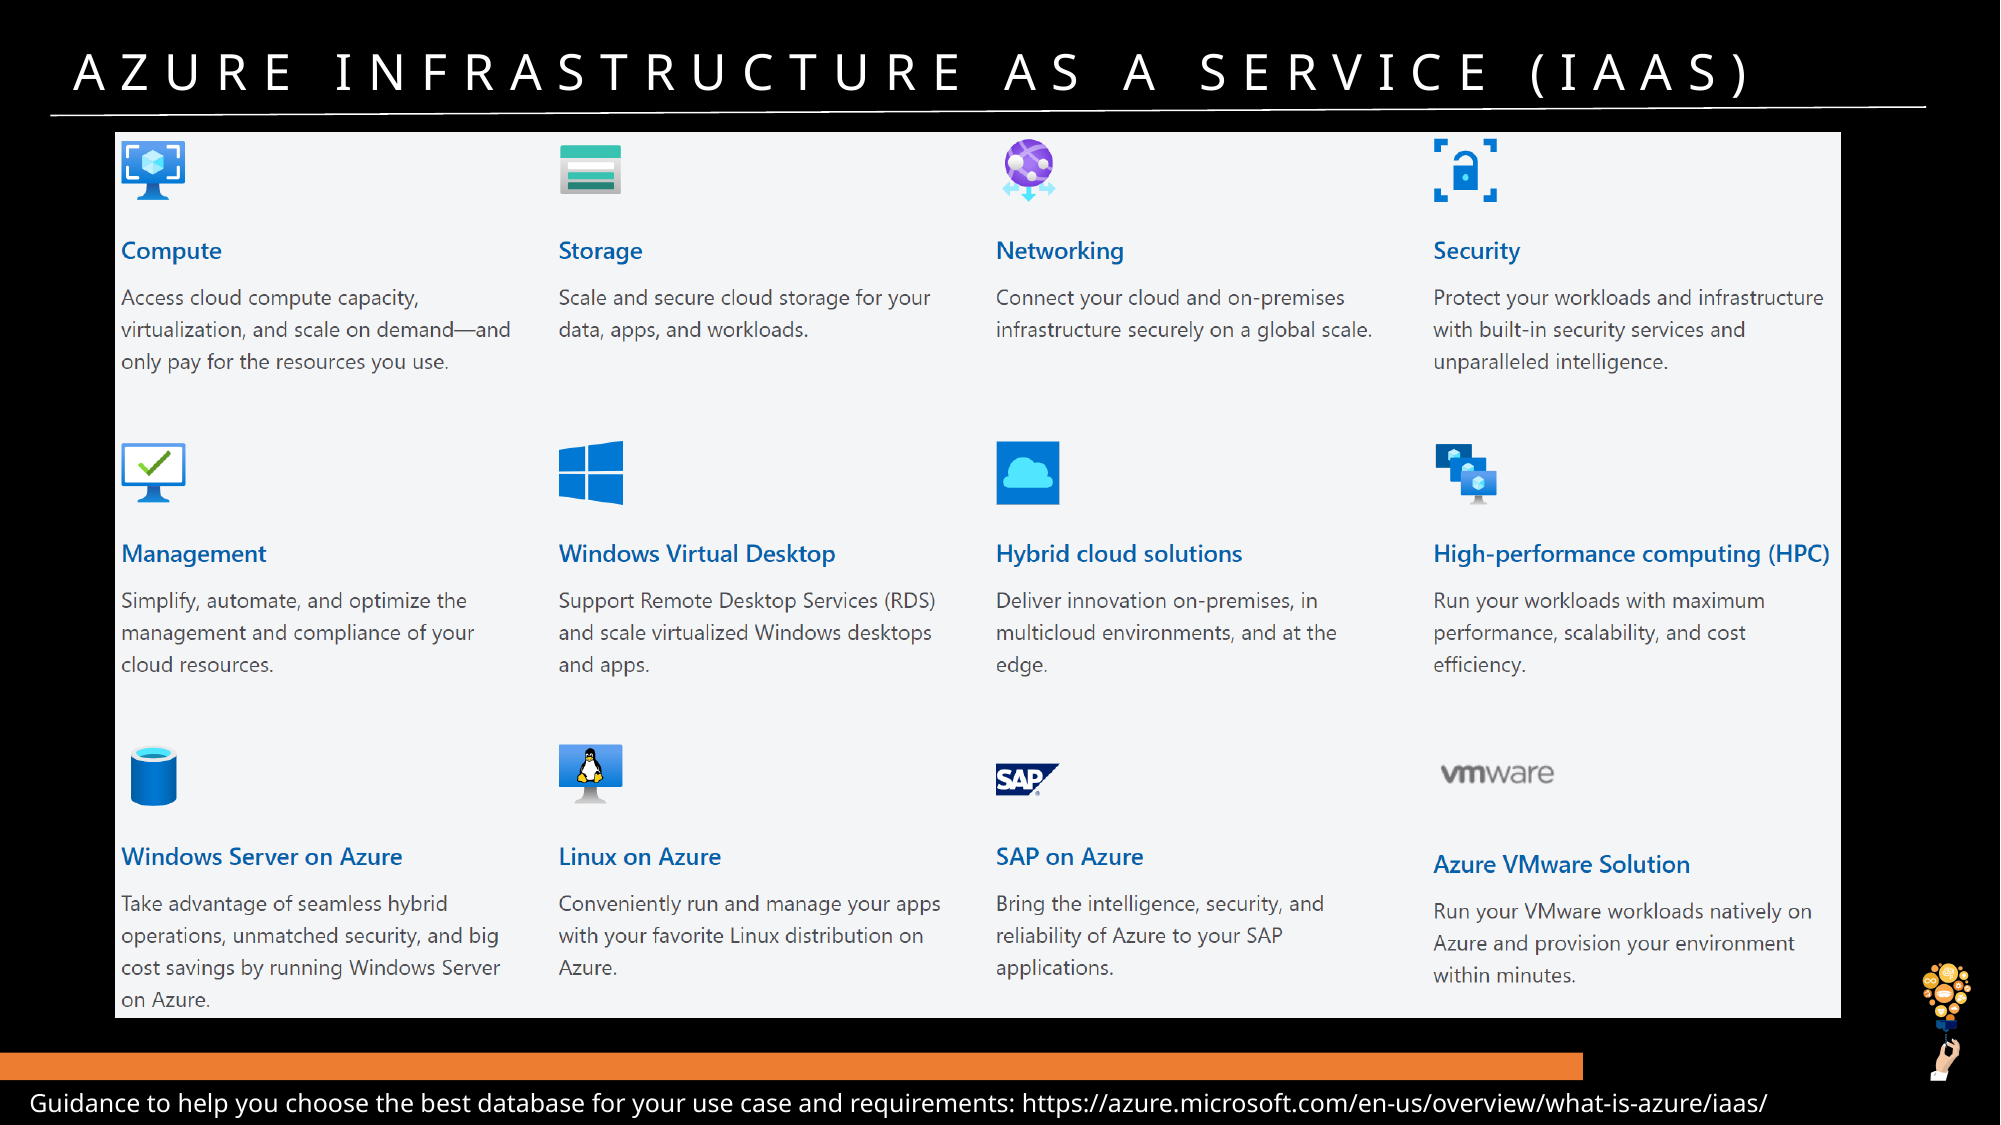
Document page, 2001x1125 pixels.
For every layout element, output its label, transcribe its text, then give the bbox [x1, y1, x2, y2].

title Azure infrastructure as a service (IaaS) [58, 25, 1899, 106]
picture [1881, 946, 2000, 1081]
title Azure infrastructure as a service (IaaS) [58, 116, 1899, 124]
text_box [0, 1052, 1583, 1081]
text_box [50, 106, 1927, 116]
text_box Guidance to help you choose the best database for your use case and requirements: https://azure.microsoft.com/en-us/overview/what-is-azure/iaas/ [14, 1080, 1841, 1125]
picture [115, 132, 1841, 1018]
